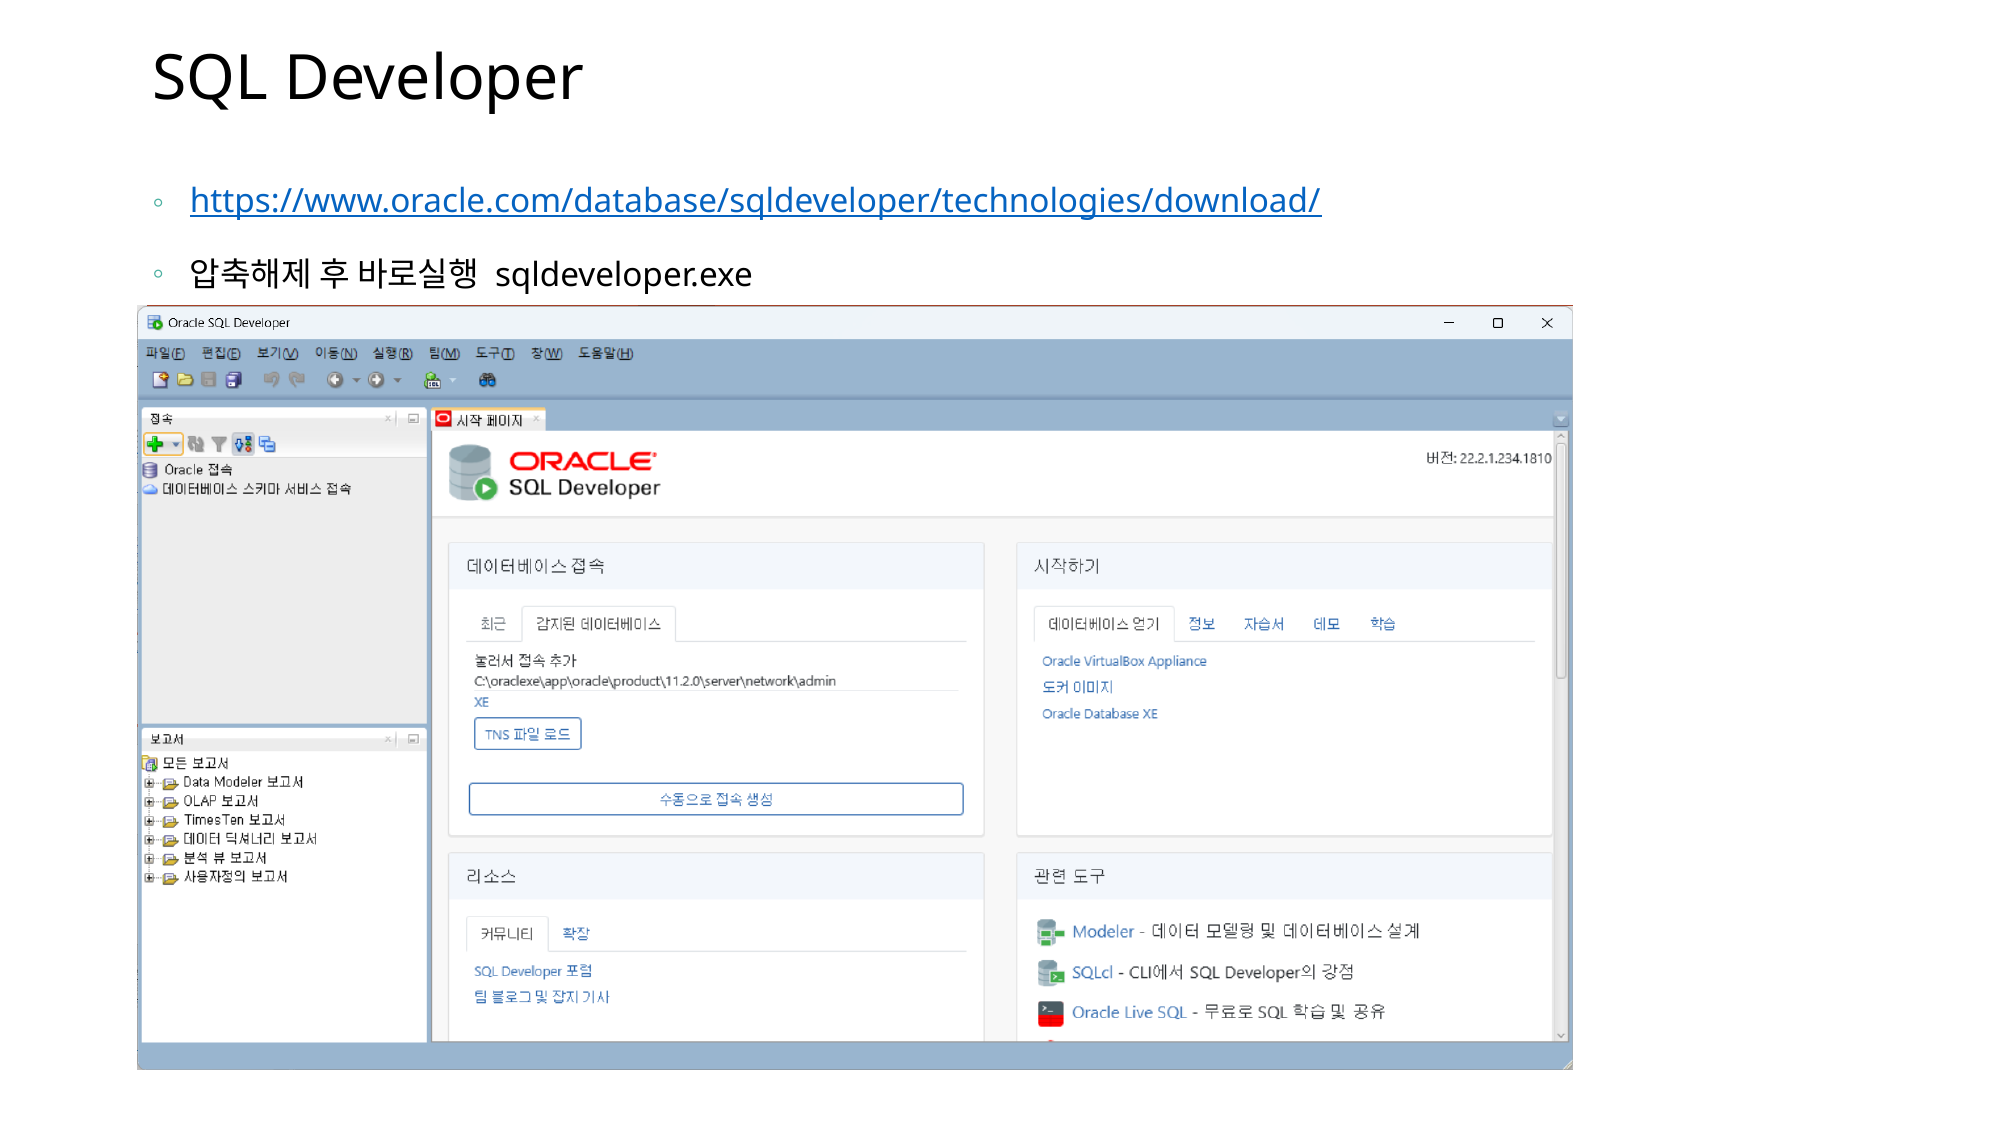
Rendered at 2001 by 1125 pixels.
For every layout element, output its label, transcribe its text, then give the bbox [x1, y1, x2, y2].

title SQL Developer [137, 22, 1863, 136]
list https://www.oracle.com/database/sqldeveloper/technologies/download/ 압축해제 후 바로실행 sqldeveloper.exe [137, 162, 1863, 1014]
picture [137, 305, 1573, 1070]
